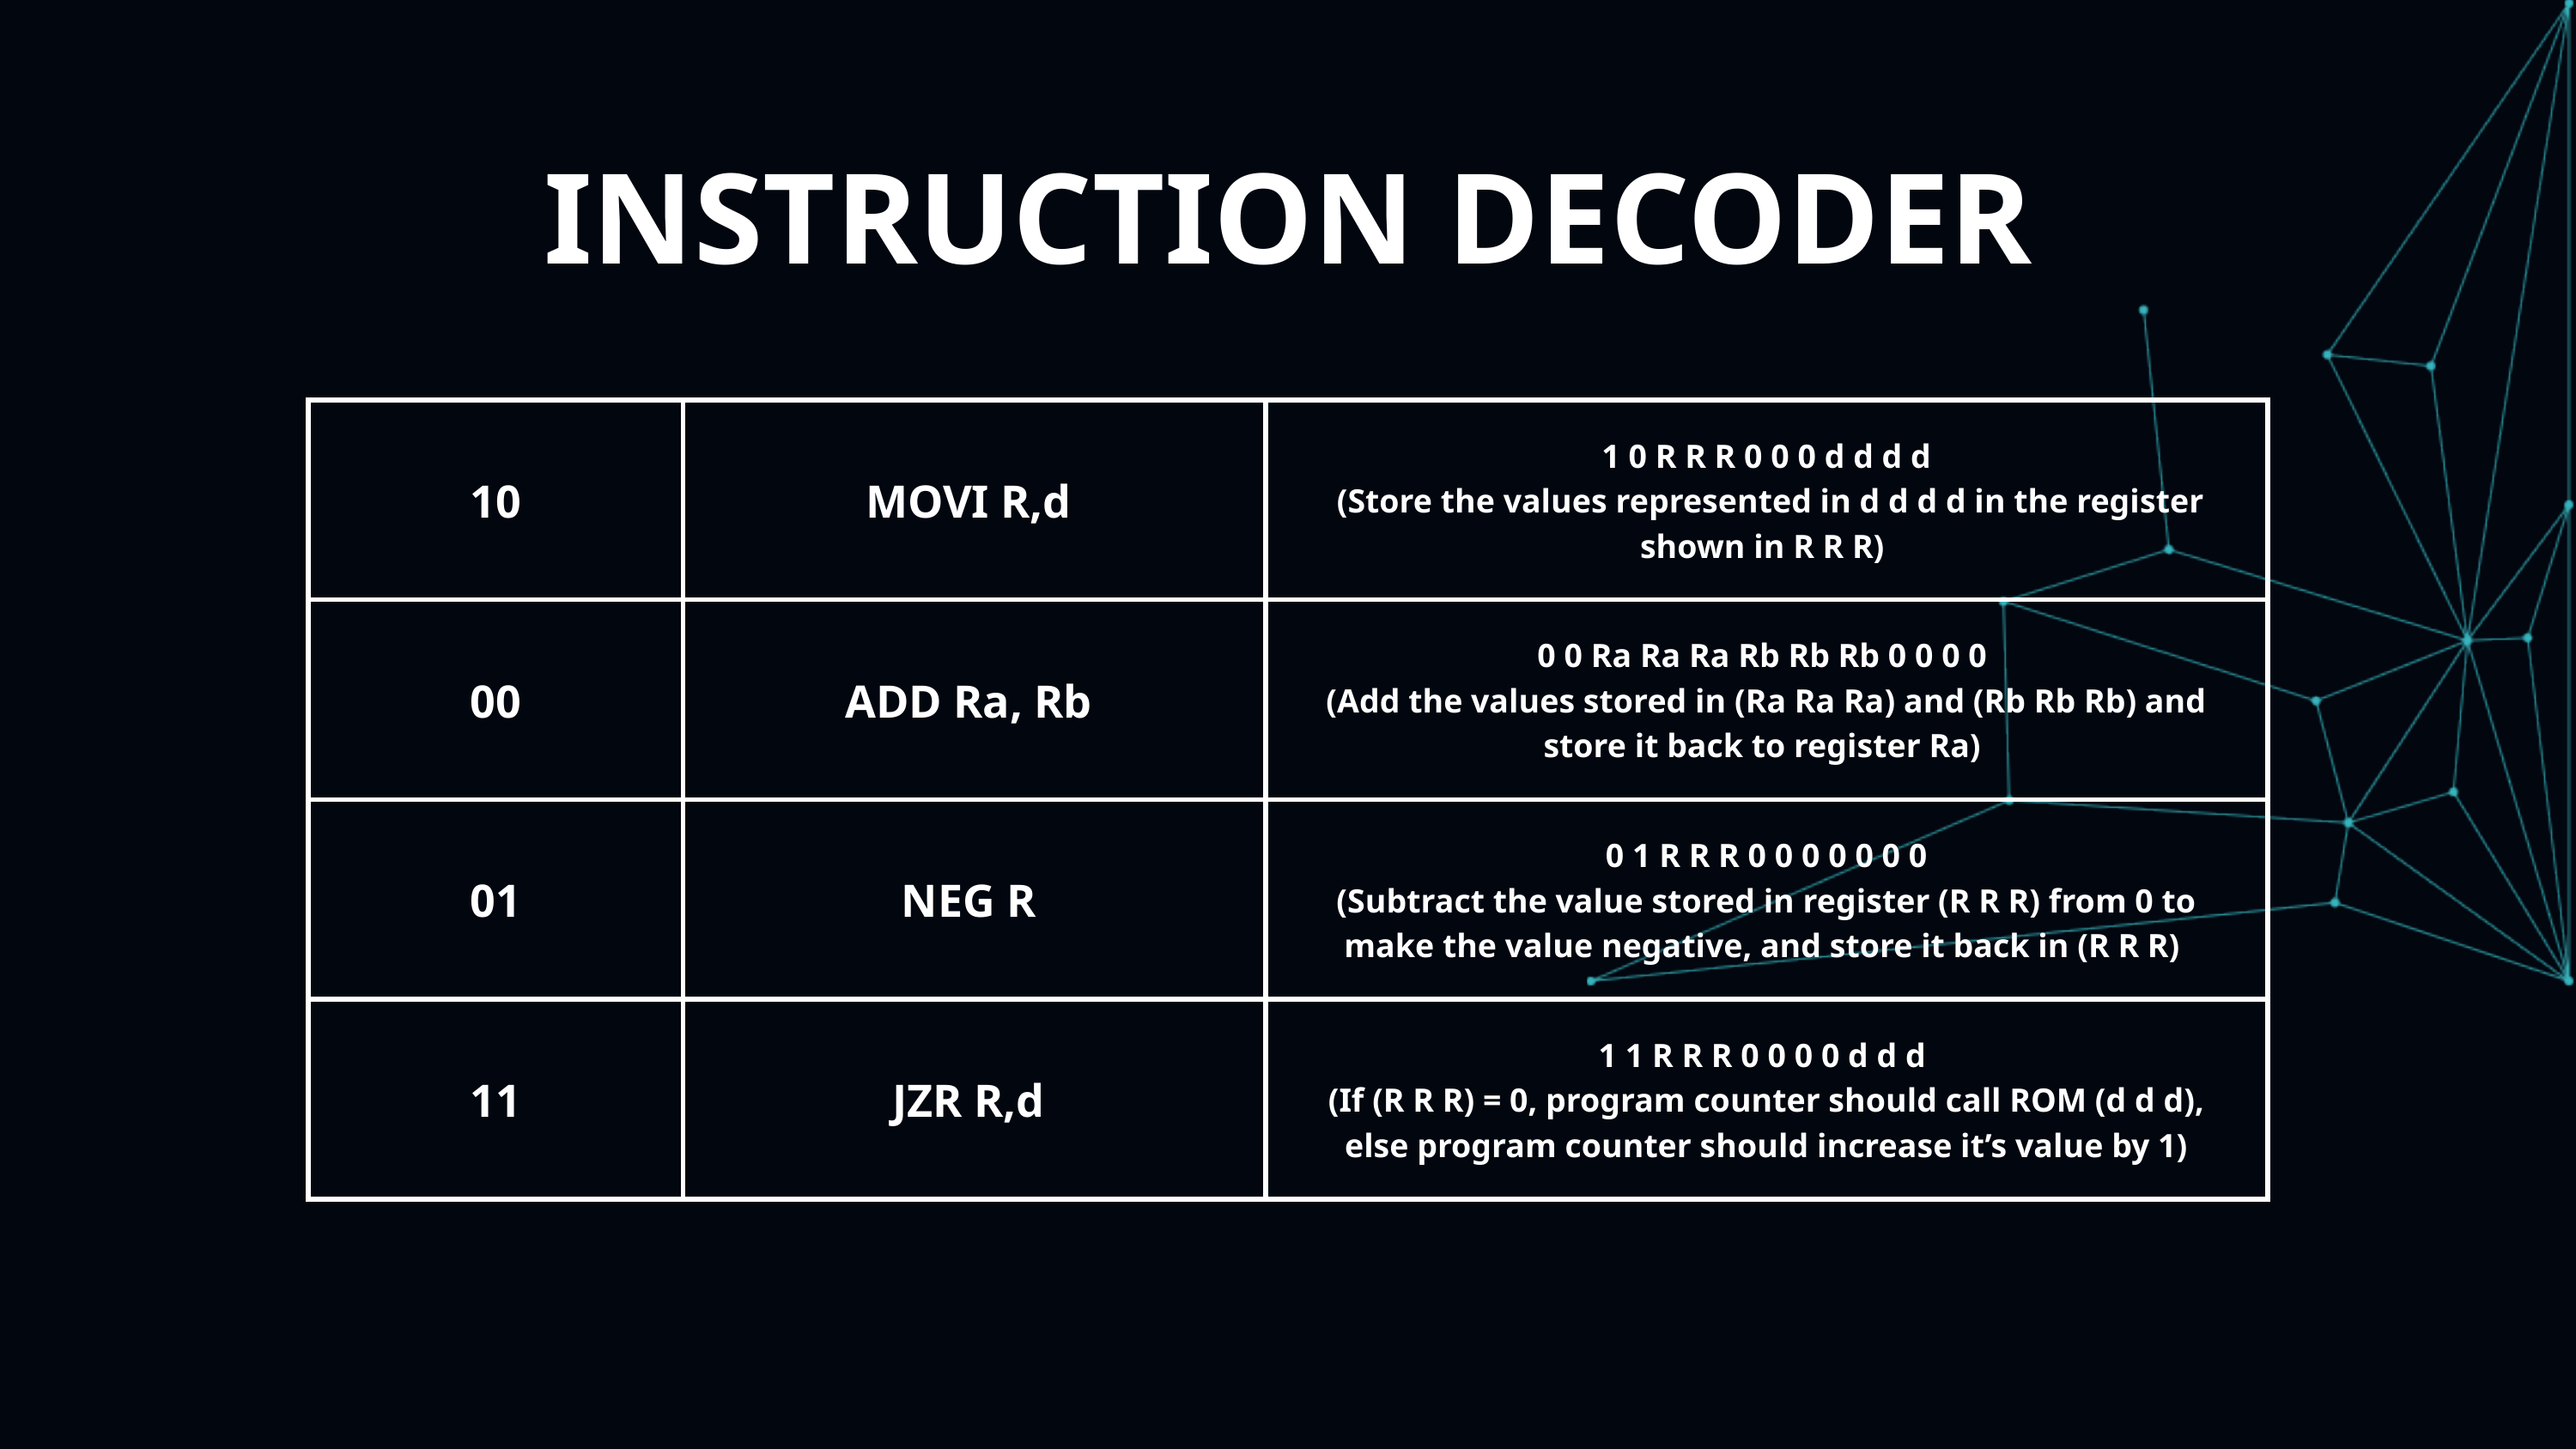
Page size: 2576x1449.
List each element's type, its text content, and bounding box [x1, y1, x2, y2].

text_box INSTRUCTION DECODER [394, 163, 2182, 289]
table_cell 11 [311, 1002, 681, 1197]
table_cell 1 1 R R R 0 0 0 0 d d d (If (R R R) = 0, program counter should call ROM (d d d), else program counter should increase it’s value by 1) [1268, 1002, 2265, 1197]
table_cell 01 [311, 802, 681, 997]
table_cell JZR R,d [685, 1002, 1263, 1197]
table_cell NEG R [685, 802, 1263, 997]
table_cell ADD Ra, Rb [685, 602, 1263, 797]
table_cell 0 1 R R R 0 0 0 0 0 0 0 (Subtract the value stored in register (R R R) from 0 to make the value negative, and store it back in (R R R) [1268, 802, 2265, 997]
table_cell 00 [311, 602, 681, 797]
table_cell 0 0 Ra Ra Ra Rb Rb Rb 0 0 0 0 (Add the values stored in (Ra Ra Ra) and (Rb Rb Rb) and store it back to register Ra) [1268, 602, 2265, 797]
table_header 1 0 R R R 0 0 0 d d d d (Store the values represented in d d d d in the register shown in R R R) [1268, 403, 2265, 597]
text_box [1587, 0, 2576, 989]
table_header MOVI R,d [685, 403, 1263, 597]
table_header 10 [311, 403, 681, 597]
